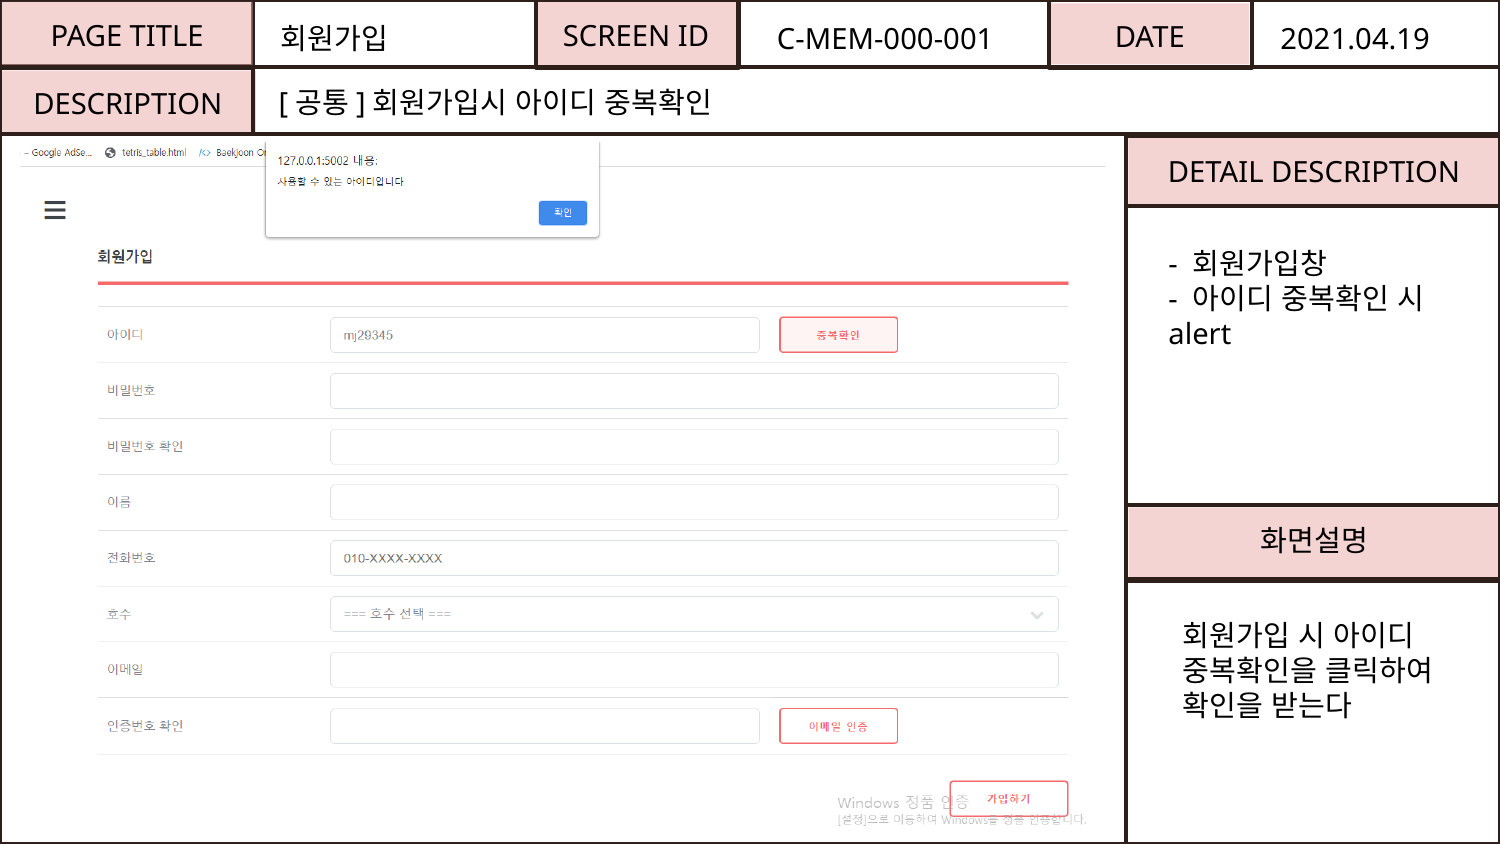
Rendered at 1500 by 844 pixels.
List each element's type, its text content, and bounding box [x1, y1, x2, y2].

text_box [1124, 579, 1500, 844]
text_box [0, 136, 1124, 844]
text_box [1124, 204, 1500, 507]
text_box [1124, 134, 1500, 204]
text_box PAGE TITLE [1, 1, 253, 65]
text_box [255, 0, 534, 65]
picture [20, 142, 1107, 834]
text_box [1047, 0, 1254, 70]
text_box [0, 65, 1500, 136]
text_box [0, 0, 255, 70]
text_box [741, 0, 1047, 65]
text_box [1254, 0, 1500, 65]
text_box [534, 0, 741, 70]
text_box [1124, 506, 1500, 579]
